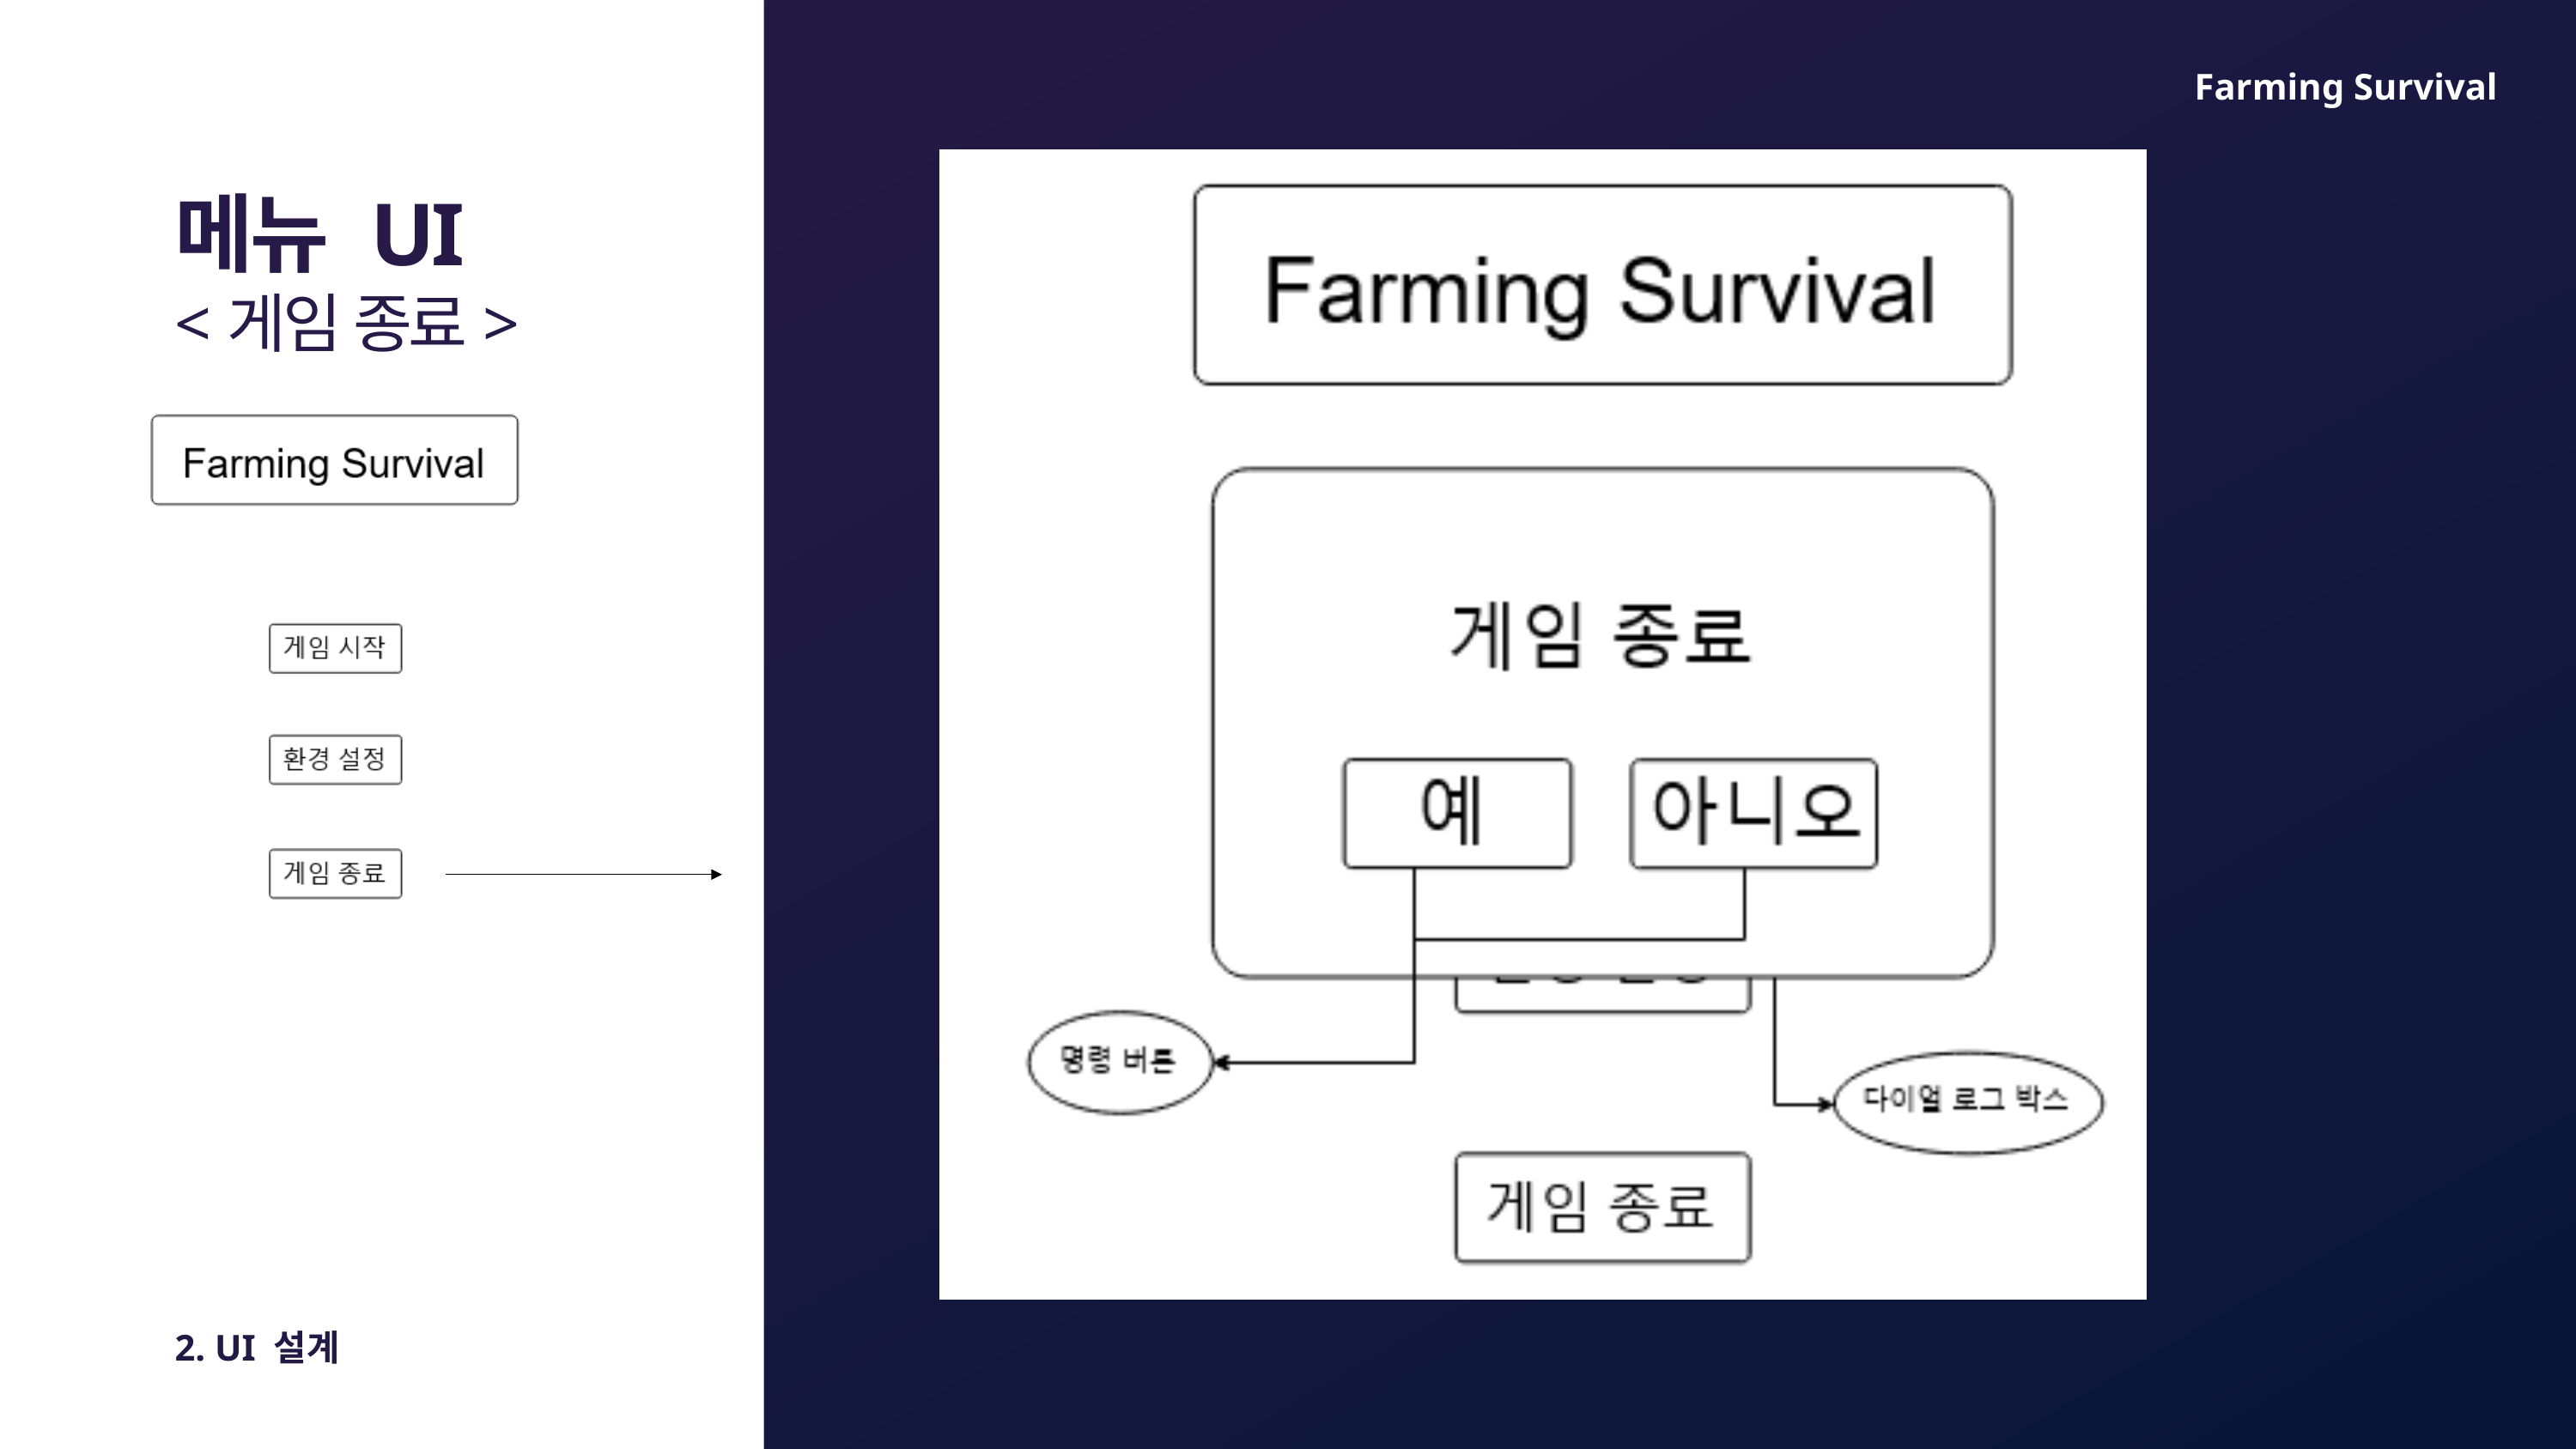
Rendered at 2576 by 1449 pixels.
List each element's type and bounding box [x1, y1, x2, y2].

text_box [0, 0, 2576, 1449]
picture [140, 403, 536, 912]
picture [939, 149, 2148, 1300]
